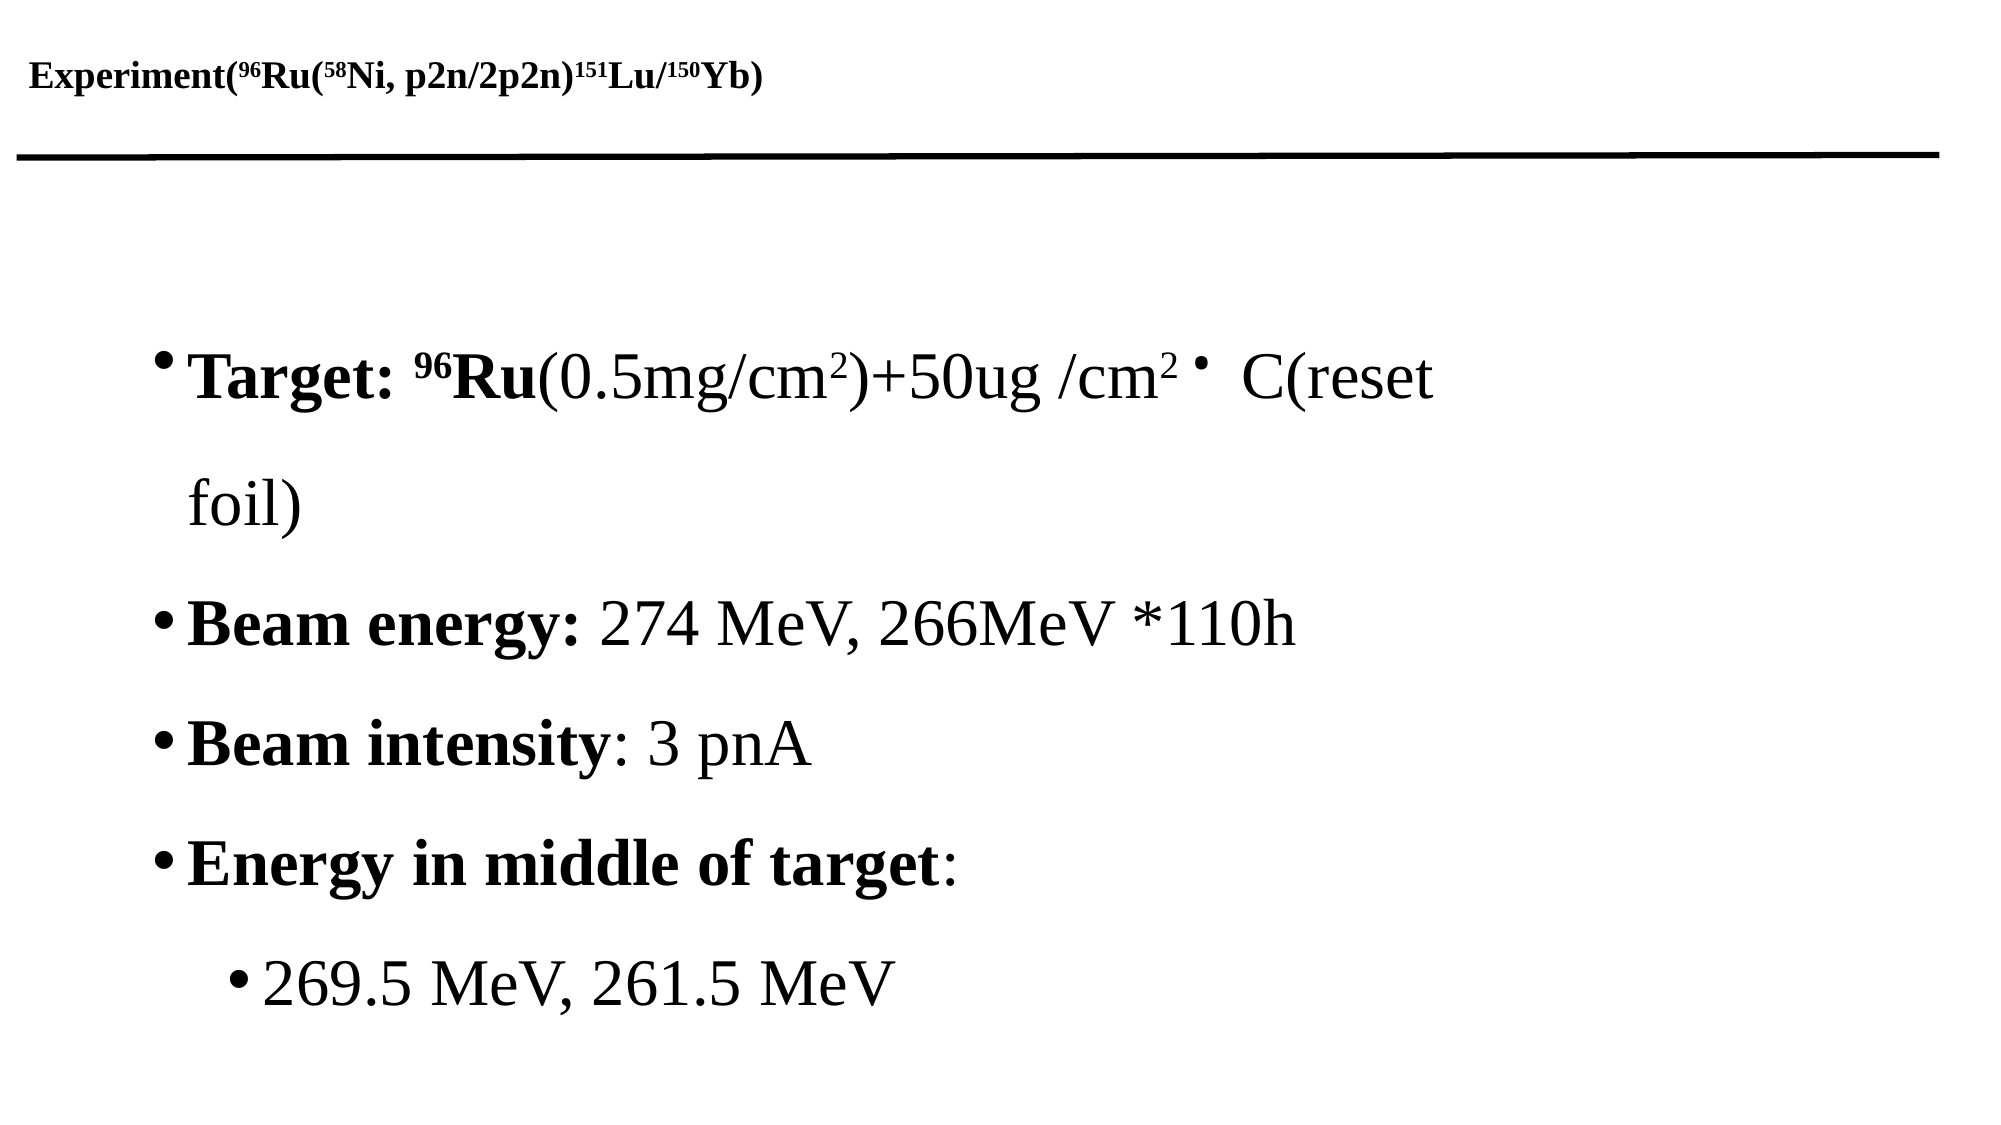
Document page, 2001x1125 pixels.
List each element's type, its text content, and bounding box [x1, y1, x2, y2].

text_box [16, 154, 1940, 158]
title Experiment(96Ru(58Ni, p2n/2p2n)151Lu/150Yb) [13, 0, 2000, 158]
text_box Target: 96Ru(0.5mg/cm2)+50ug /cm2 · C(reset foil) Beam energy: 274 MeV, 266MeV *110h Beam intensity: 3 pnA Energy in middle of target: 269.5 MeV, 261.5 MeV [137, 231, 1579, 1027]
